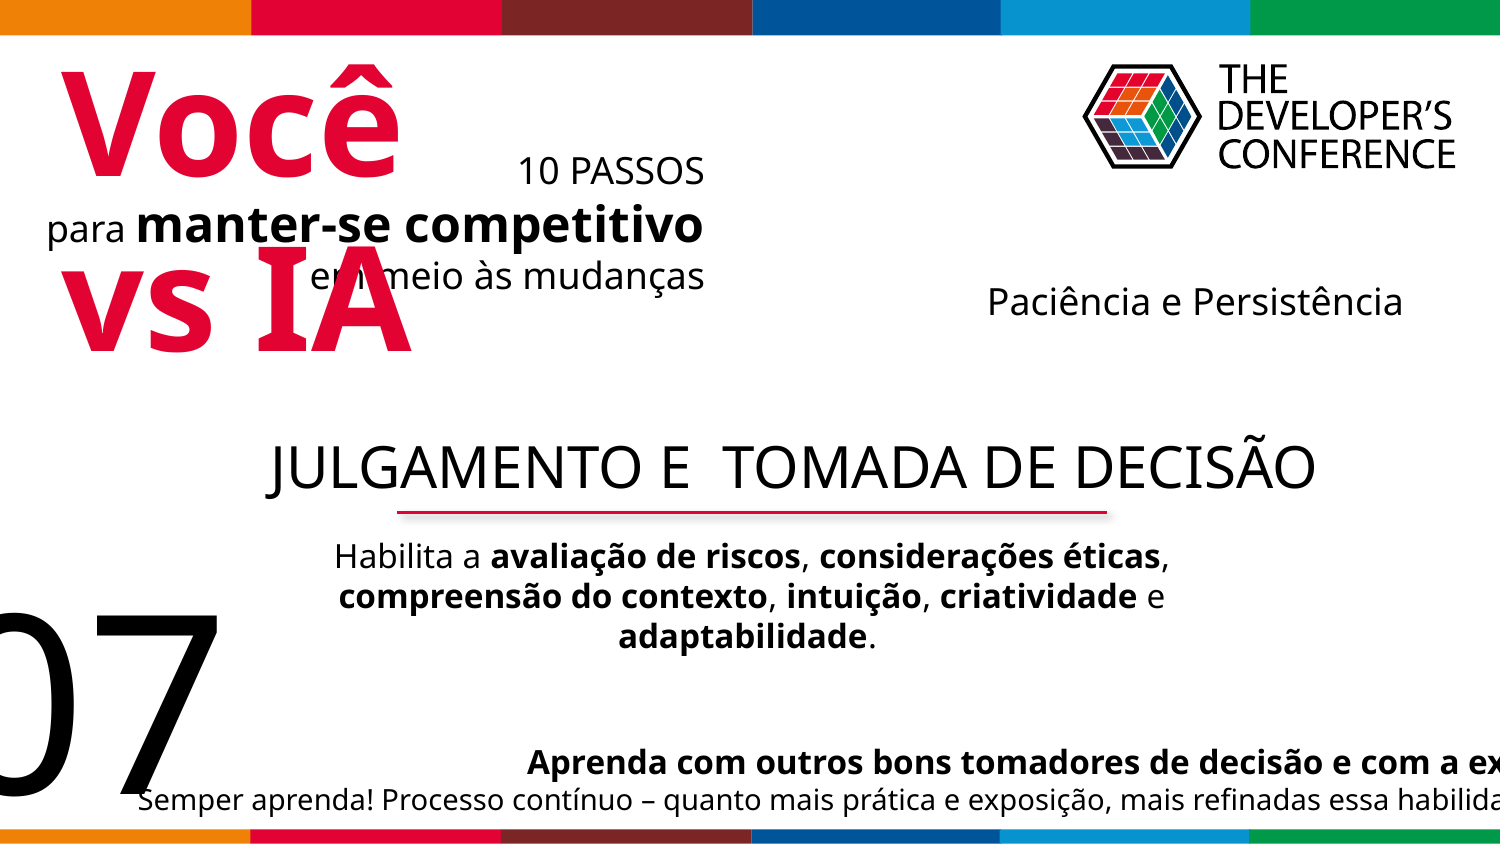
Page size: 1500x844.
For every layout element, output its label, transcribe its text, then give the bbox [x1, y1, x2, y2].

text_box 07 [0, 537, 245, 844]
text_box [46, 23, 695, 307]
text_box Aprenda com outros bons tomadores de decisão e com a experiência Semper aprenda! Processo contínuo – quanto mais prática e exposição, mais refinadas essa habilidade se torna [245, 734, 1500, 824]
text_box Paciência e Persistência [972, 270, 1420, 331]
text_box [166, 422, 1334, 624]
